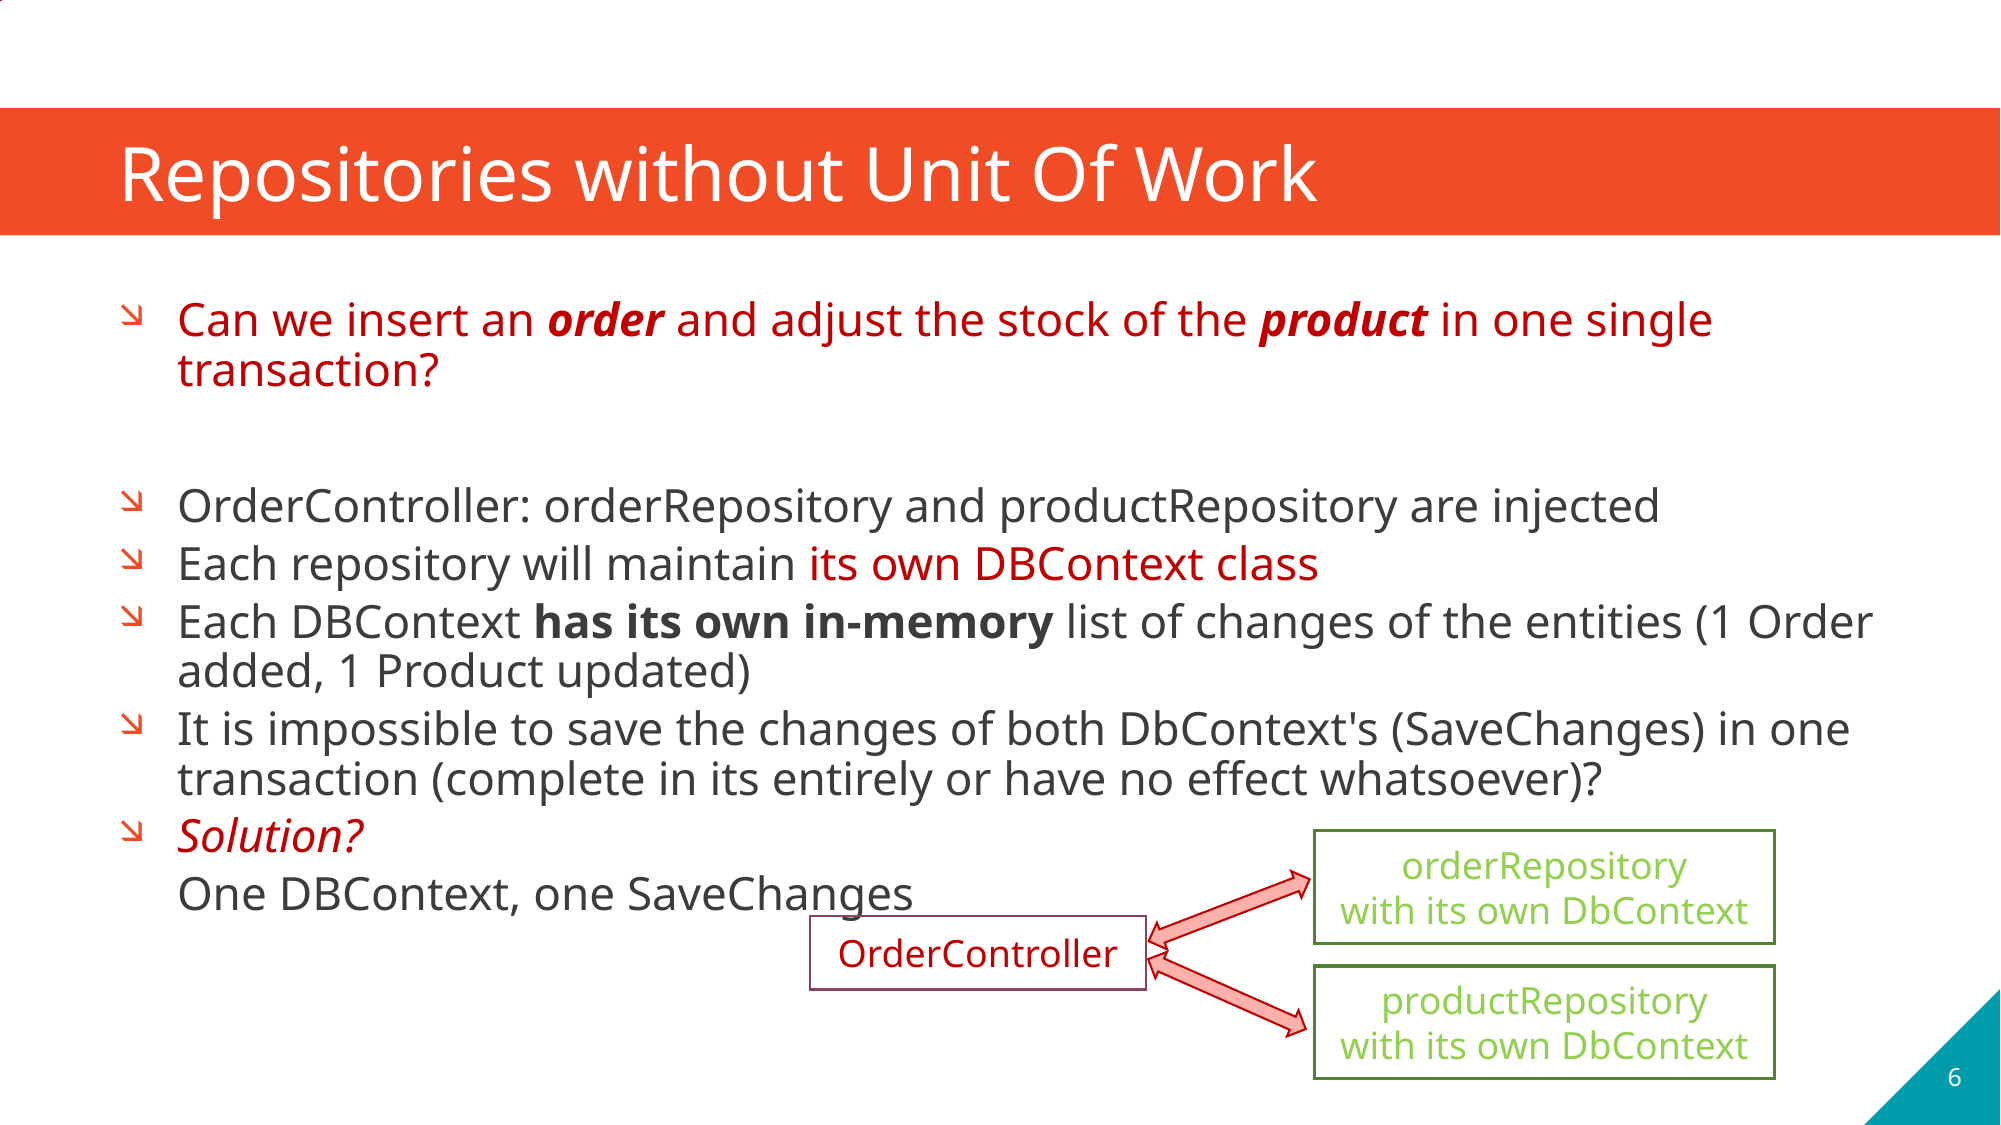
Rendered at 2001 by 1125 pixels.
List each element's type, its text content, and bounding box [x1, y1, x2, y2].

text_box [1147, 869, 1312, 950]
text_box OrderController [809, 915, 1147, 991]
text_box productRepository with its own DbContext [1314, 965, 1775, 1079]
slide_number 6 [1862, 987, 2000, 1125]
title Repositories without Unit Of Work [0, 108, 2000, 236]
text_box [1146, 950, 1308, 1039]
list Can we insert an order and adjust the stock of the product in one single transaction? OrderController: orderRepository and productRepository are injected Each repository will maintain its own DBContext class Each DBContext has its own in-memory list of changes of the entities (1 Order added, 1 Product updated) It is impossible to save the changes of both DbContext's (SaveChanges) in one transaction (complete in its entirely or have no effect whatsoever)? Solution? One DBContext, one SaveChanges [0, 237, 2000, 1040]
text_box orderRepository with its own DbContext [1314, 830, 1775, 944]
